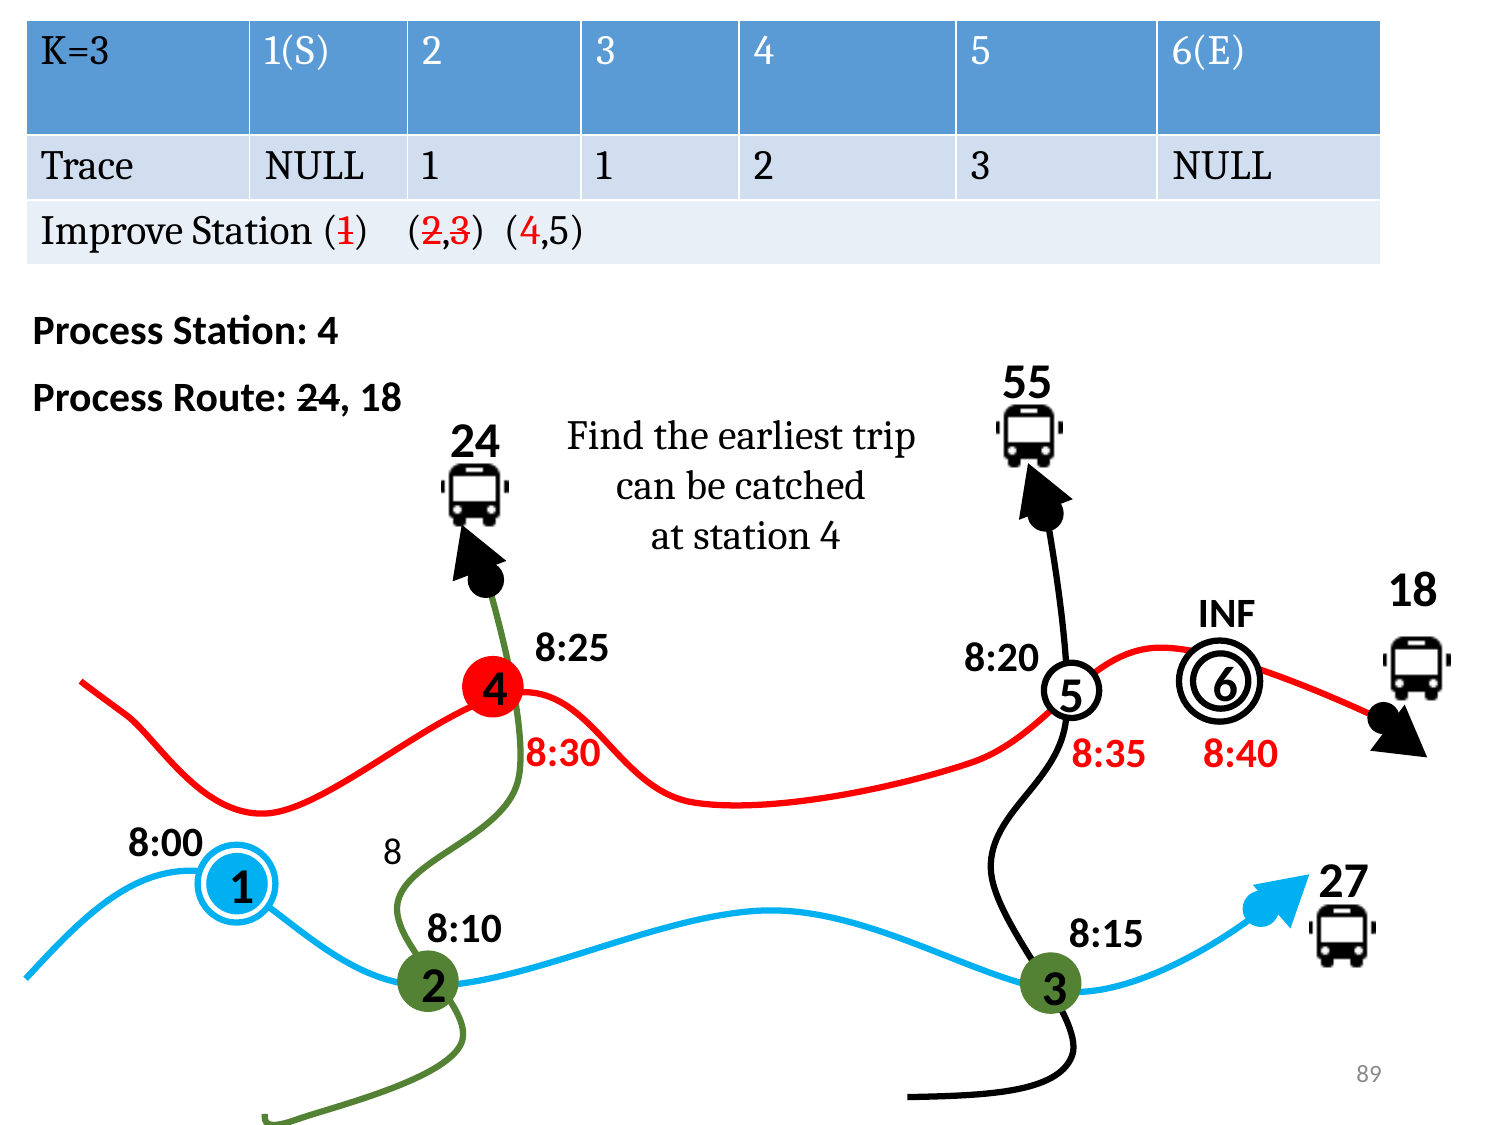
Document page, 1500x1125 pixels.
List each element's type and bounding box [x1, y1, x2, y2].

table_cell [1158, 136, 1380, 199]
table_cell [740, 136, 955, 199]
picture [1309, 903, 1376, 970]
table_header [1158, 21, 1380, 134]
table_header [408, 21, 580, 134]
table_header [740, 21, 955, 134]
table_header [957, 21, 1156, 134]
table_header [582, 21, 738, 134]
slide_number [1059, 1042, 1397, 1103]
table_cell [408, 136, 580, 199]
table_cell [27, 201, 1380, 264]
table_header [250, 21, 407, 134]
text_box [987, 340, 1068, 416]
table_cell [582, 136, 738, 199]
text_box [435, 399, 516, 475]
text_box [17, 362, 418, 428]
table_cell [957, 136, 1156, 199]
picture [441, 462, 509, 529]
text_box [1372, 549, 1453, 624]
table_header [27, 21, 249, 134]
text_box [24, 470, 1428, 1125]
text_box [18, 295, 354, 361]
table_cell [27, 136, 249, 199]
table_cell [250, 136, 407, 199]
picture [1383, 635, 1451, 703]
picture [996, 403, 1063, 470]
text_box [551, 400, 940, 565]
